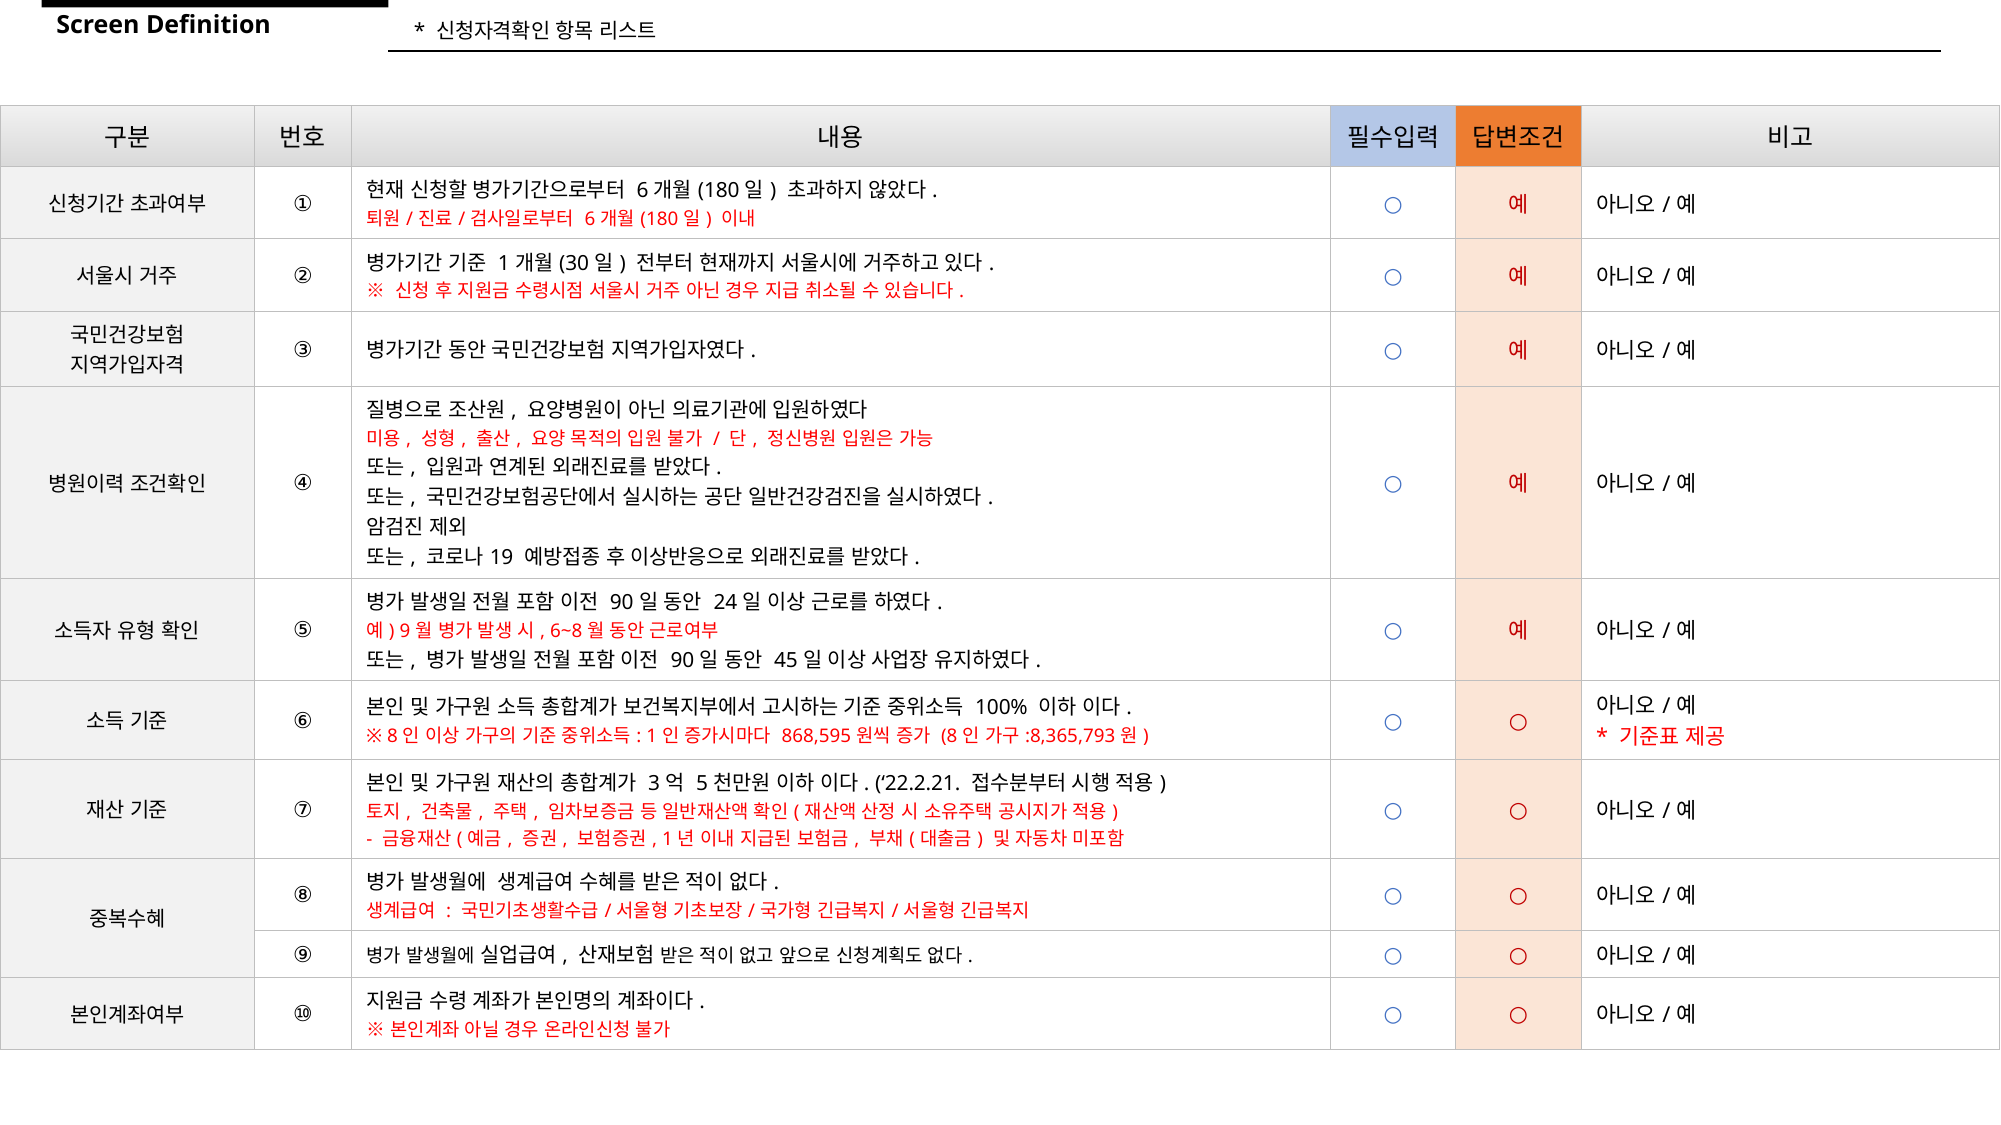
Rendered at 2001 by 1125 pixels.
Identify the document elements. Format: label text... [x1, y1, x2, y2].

table_cell 아니오/예 * 기준표 제공 [1582, 681, 1999, 759]
table_cell 병원이력 조건확인 [1, 387, 254, 578]
table_header 번호 [255, 106, 351, 166]
table_cell ○ [1331, 239, 1455, 311]
table_cell 아니오/예 [1582, 579, 1999, 680]
table_cell 국민건강보험 지역가입자격 [1, 312, 254, 386]
table_cell 재산 기준 [1, 760, 254, 858]
list * 신청자격확인 항목 리스트 [399, 12, 1444, 53]
table_cell 현재 신청할 병가기간으로부터 6개월(180일) 초과하지 않았다. 퇴원/진료/검사일로부터 6개월(180일) 이내 [352, 167, 1330, 238]
table_cell ○ [1331, 387, 1455, 578]
table_cell ○ [1456, 978, 1581, 1049]
table_cell 본인계좌여부 [1, 978, 254, 1049]
table_cell ○ [1331, 167, 1455, 238]
table_cell 소득자 유형 확인 [1, 579, 254, 680]
table_cell 신청기간 초과여부 [1, 167, 254, 238]
table_cell 병가 발생월에 생계급여 수혜를 받은 적이 없다. 생계급여 : 국민기초생활수급/서울형 기초보장/국가형 긴급복지/서울형 긴급복지 [352, 859, 1330, 930]
table_cell ○ [1456, 760, 1581, 858]
table_cell ④ [255, 387, 351, 578]
table_header 비고 [1582, 106, 1999, 166]
table_cell 병가기간 기준 1개월(30일) 전부터 현재까지 서울시에 거주하고 있다. ※ 신청 후 지원금 수령시점 서울시 거주 아닌 경우 지급 취소될 수 있습니다. [352, 239, 1330, 311]
table_cell ○ [1331, 931, 1455, 977]
table_cell ③ [255, 312, 351, 386]
table_header 필수입력 [1331, 106, 1455, 166]
table_cell ⑩ [255, 978, 351, 1049]
table_cell ⑨ [255, 931, 351, 977]
table_cell 병가기간 동안 국민건강보험 지역가입자였다. [352, 312, 1330, 386]
table_cell ○ [1456, 859, 1581, 930]
table_cell 질병으로 조산원, 요양병원이 아닌 의료기관에 입원하였다 미용, 성형, 출산, 요양 목적의 입원 불가 / 단, 정신병원 입원은 가능 또는, 입원과 연계된 외래진료를 받았다. 또는, 국민건강보험공단에서 실시하는 공단 일반건강검진을 실시하였다. 암검진 제외 또는, 코로나19 예방접종 후 이상반응으로 외래진료를 받았다. [352, 387, 1330, 578]
table_cell 예 [1456, 167, 1581, 238]
table_header 구분 [1, 106, 254, 166]
table_cell 아니오/예 [1582, 167, 1999, 238]
table_cell 예 [1456, 312, 1581, 386]
table_cell 소득 기준 [1, 681, 254, 759]
table_cell ⑧ [255, 859, 351, 930]
table_cell 아니오/예 [1582, 387, 1999, 578]
table_cell ⑦ [255, 760, 351, 858]
table_cell 서울시 거주 [1, 239, 254, 311]
table_cell ○ [1456, 931, 1581, 977]
table_cell 예 [1456, 579, 1581, 680]
table_cell 아니오/예 [1582, 760, 1999, 858]
table_cell ○ [1456, 681, 1581, 759]
table_cell ○ [1331, 859, 1455, 930]
table_cell 지원금 수령 계좌가 본인명의 계좌이다. ※본인계좌 아닐 경우 온라인신청 불가 [352, 978, 1330, 1049]
table_cell 중복수혜 [1, 859, 254, 977]
table_header 내용 [352, 106, 1330, 166]
table_cell 본인 및 가구원 재산의 총합계가 3억 5천만원 이하 이다. (‘22.2.21. 접수분부터 시행 적용) 토지, 건축물, 주택, 임차보증금 등 일반재산액 확인(재산액 산정 시 소유주택 공시지가 적용) - 금융재산(예금, 증권, 보험증권, 1년 이내 지급된 보험금, 부채(대출금) 및 자동차 미포함 [352, 760, 1330, 858]
table_cell 예 [1456, 239, 1581, 311]
table_cell 본인 및 가구원 소득 총합계가 보건복지부에서 고시하는 기준 중위소득 100% 이하 이다. ※ 8인 이상 가구의 기준 중위소득: 1인 증가시마다 868,595원씩 증가 (8인 가구:8,365,793원) [352, 681, 1330, 759]
table_cell 아니오/예 [1582, 859, 1999, 930]
table_cell ⑤ [255, 579, 351, 680]
table_cell 예 [1456, 387, 1581, 578]
table_cell ○ [1331, 760, 1455, 858]
table_cell 아니오/예 [1582, 978, 1999, 1049]
table_cell ○ [1331, 579, 1455, 680]
table_cell ○ [1331, 312, 1455, 386]
list Screen Definition [41, 4, 389, 53]
table_cell 병가 발생월에 실업급여, 산재보험 받은 적이 없고 앞으로 신청계획도 없다. [352, 931, 1330, 977]
table_cell 병가 발생일 전월 포함 이전 90일 동안 24일 이상 근로를 하였다. 예) 9월 병가 발생 시, 6~8월 동안 근로여부 또는, 병가 발생일 전월 포함 이전 90일 동안 45일 이상 사업장 유지하였다. [352, 579, 1330, 680]
table_cell ① [255, 167, 351, 238]
table_cell ② [255, 239, 351, 311]
table_cell ○ [1331, 681, 1455, 759]
table_cell 아니오/예 [1582, 931, 1999, 977]
table_cell 아니오/예 [1582, 312, 1999, 386]
table_header 답변조건 [1456, 106, 1581, 166]
table_cell 아니오/예 [1582, 239, 1999, 311]
table_cell ⑥ [255, 681, 351, 759]
table_cell ○ [1331, 978, 1455, 1049]
